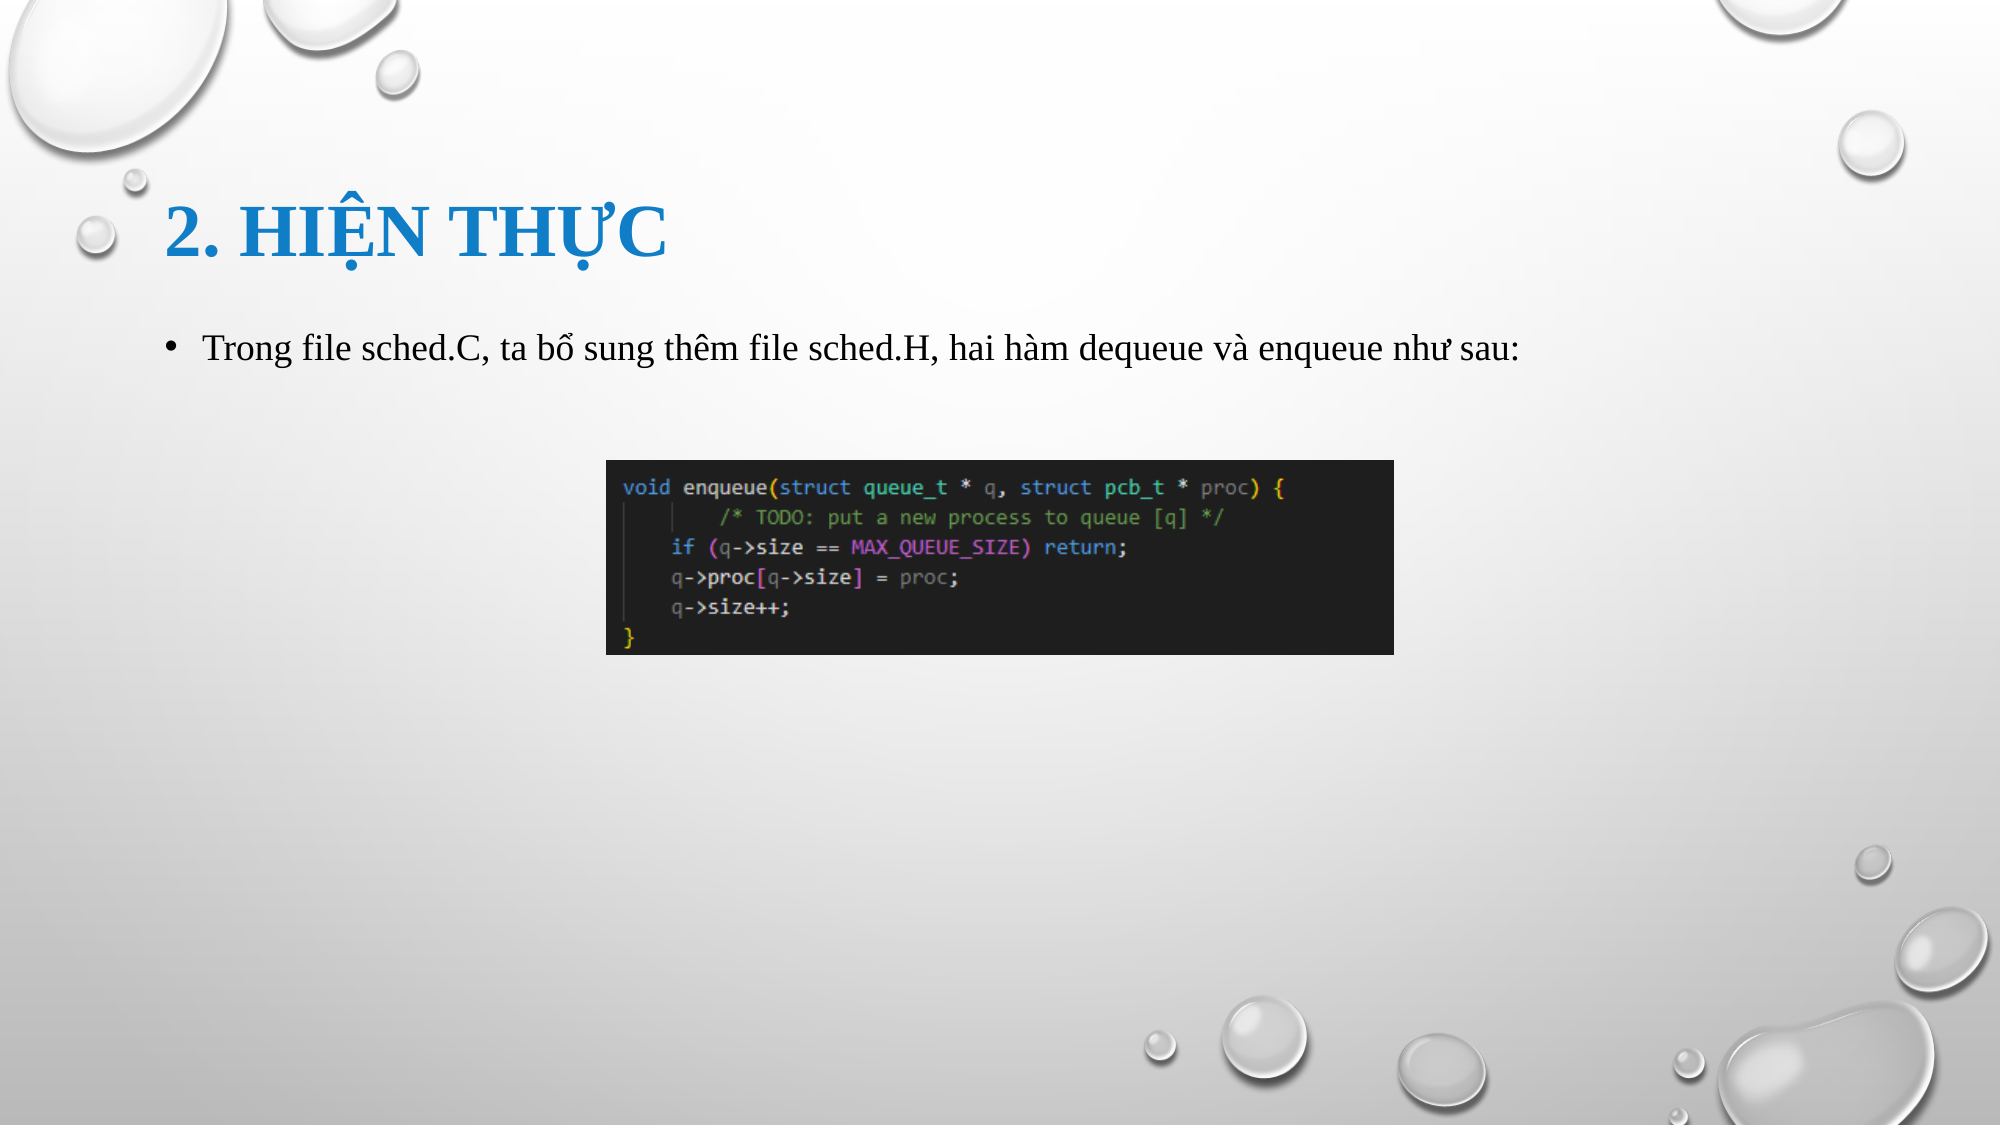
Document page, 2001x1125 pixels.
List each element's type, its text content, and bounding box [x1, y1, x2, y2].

list Trong file sched.C, ta bổ sung thêm file sched.H, hai hàm dequeue và enqueue như sau: [149, 306, 1850, 869]
picture [0, 0, 2000, 1125]
title 2. Hiện thực [149, 101, 1850, 306]
